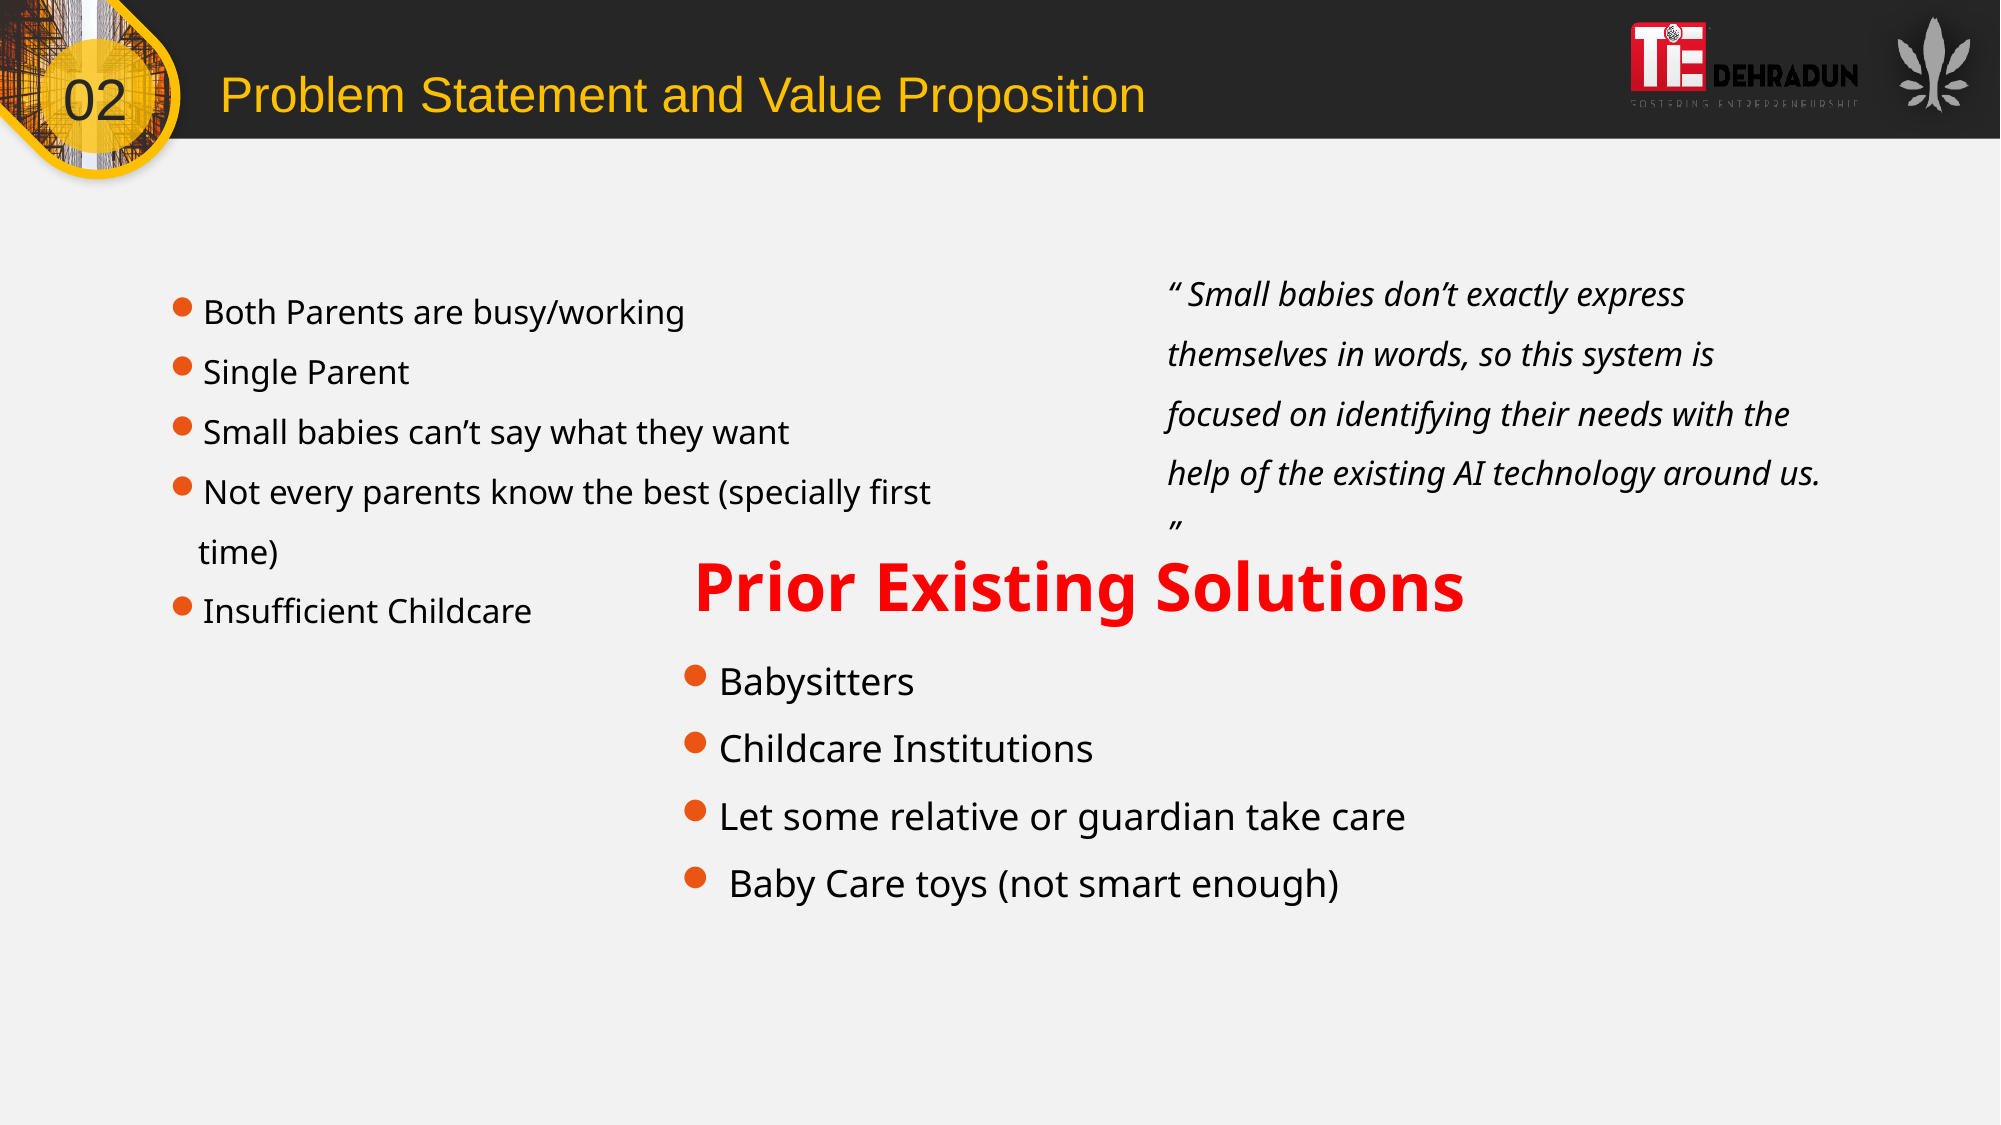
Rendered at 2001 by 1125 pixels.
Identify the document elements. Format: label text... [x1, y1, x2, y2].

picture [0, 0, 171, 170]
text_box 02 [36, 54, 156, 140]
text_box Problem Statement and Value Proposition [205, 54, 1349, 131]
text_box Prior Existing Solutions [693, 545, 1482, 626]
text_box Both Parents are busy/working Single Parent Small babies can’t say what they want Not every parents know the best (specially first time) Insufficient Childcare [155, 263, 1036, 638]
picture [1631, 22, 1858, 108]
text_box “ Small babies don’t exactly express themselves in words, so this system is focused on identifying their needs with the help of the existing AI technology around us. ” [1152, 245, 1845, 560]
text_box Babysitters Childcare Institutions Let some relative or guardian take care Baby Care toys (not smart enough) [666, 627, 1422, 913]
picture [1867, 0, 2000, 131]
